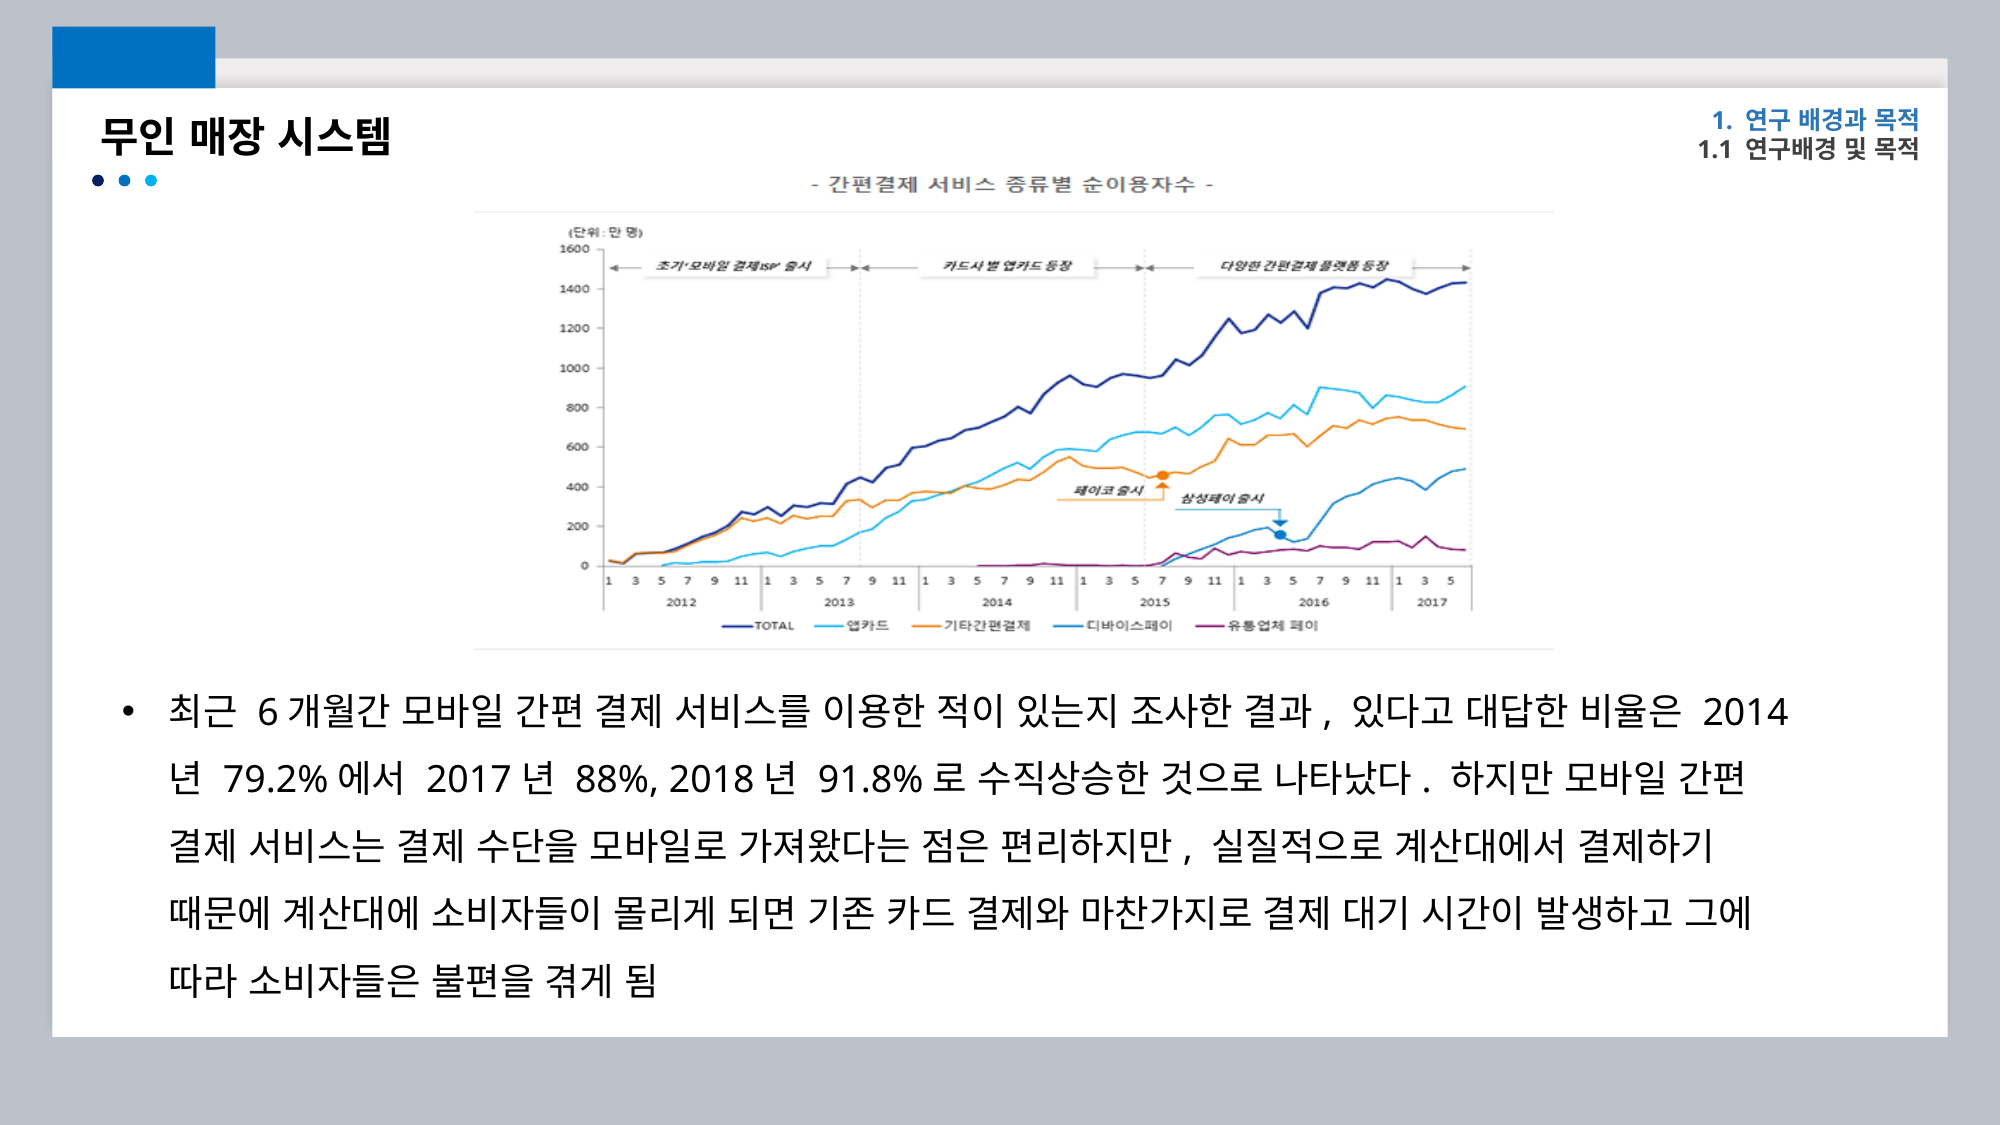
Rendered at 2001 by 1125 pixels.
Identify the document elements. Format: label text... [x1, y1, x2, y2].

text_box 최근 6개월간 모바일 간편 결제 서비스를 이용한 적이 있는지 조사한 결과, 있다고 대답한 비율은 2014년 79.2%에서 2017년 88%, 2018년 91.8%로 수직상승한 것으로 나타났다. 하지만 모바일 간편 결제 서비스는 결제 수단을 모바일로 가져왔다는 점은 편리하지만, 실질적으로 계산대에서 결제하기 때문에 계산대에 소비자들이 몰리게 되면 기존 카드 결제와 마찬가지로 결제 대기 시간이 발생하고 그에 따라 소비자들은 불편을 겪게 됨 [107, 657, 1809, 1011]
text_box 1. 연구 배경과 목적 [1696, 96, 1943, 126]
text_box [51, 26, 217, 89]
text_box [143, 173, 158, 188]
text_box 1.1 연구배경 및 목적 [1666, 126, 1952, 172]
text_box 무인 매장 시스템 [85, 103, 409, 169]
picture [474, 149, 1554, 650]
text_box [90, 173, 105, 188]
text_box [117, 173, 132, 188]
